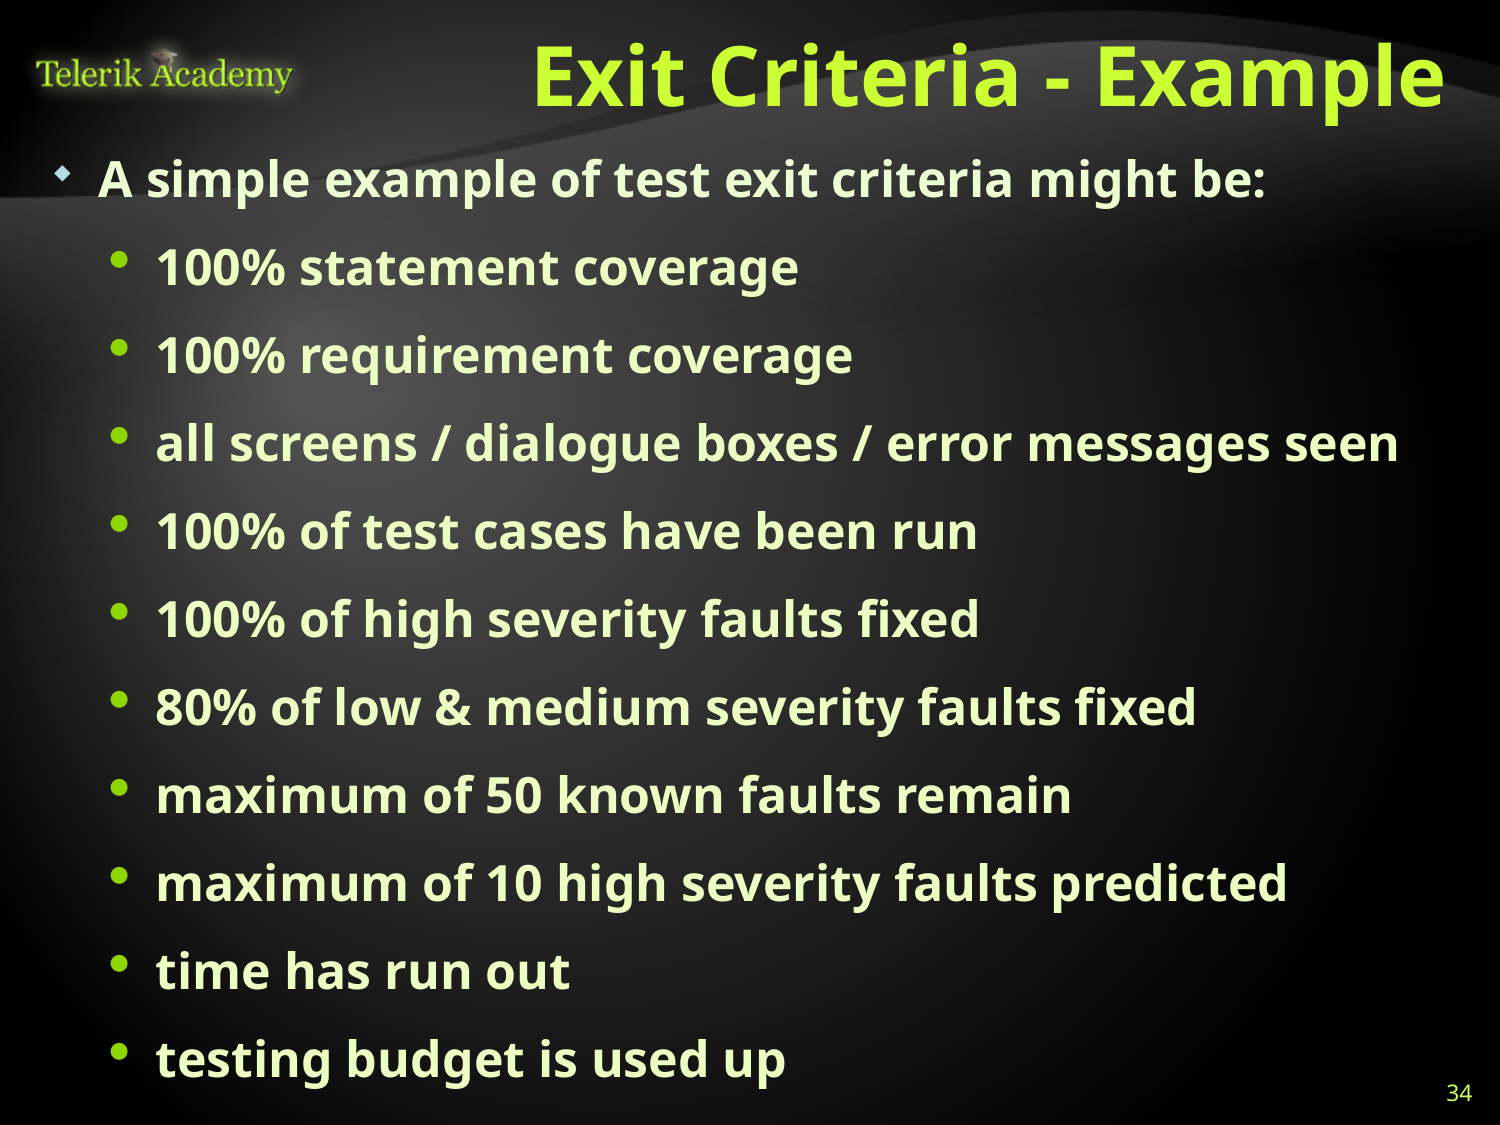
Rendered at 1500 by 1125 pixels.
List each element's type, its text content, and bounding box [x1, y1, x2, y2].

list A simple example of test exit criteria might be: 100% statement coverage 100% requirement coverage all screens / dialogue boxes / error messages seen 100% of test cases have been run 100% of high severity faults fixed 80% of low & medium severity faults fixed maximum of 50 known faults remain maximum of 10 high severity faults predicted time has run out testing budget is used up [37, 137, 1463, 1088]
title Exit Criteria - Example [300, 12, 1463, 137]
picture [0, 0, 1500, 1125]
slide_number 34 [1412, 1074, 1488, 1113]
